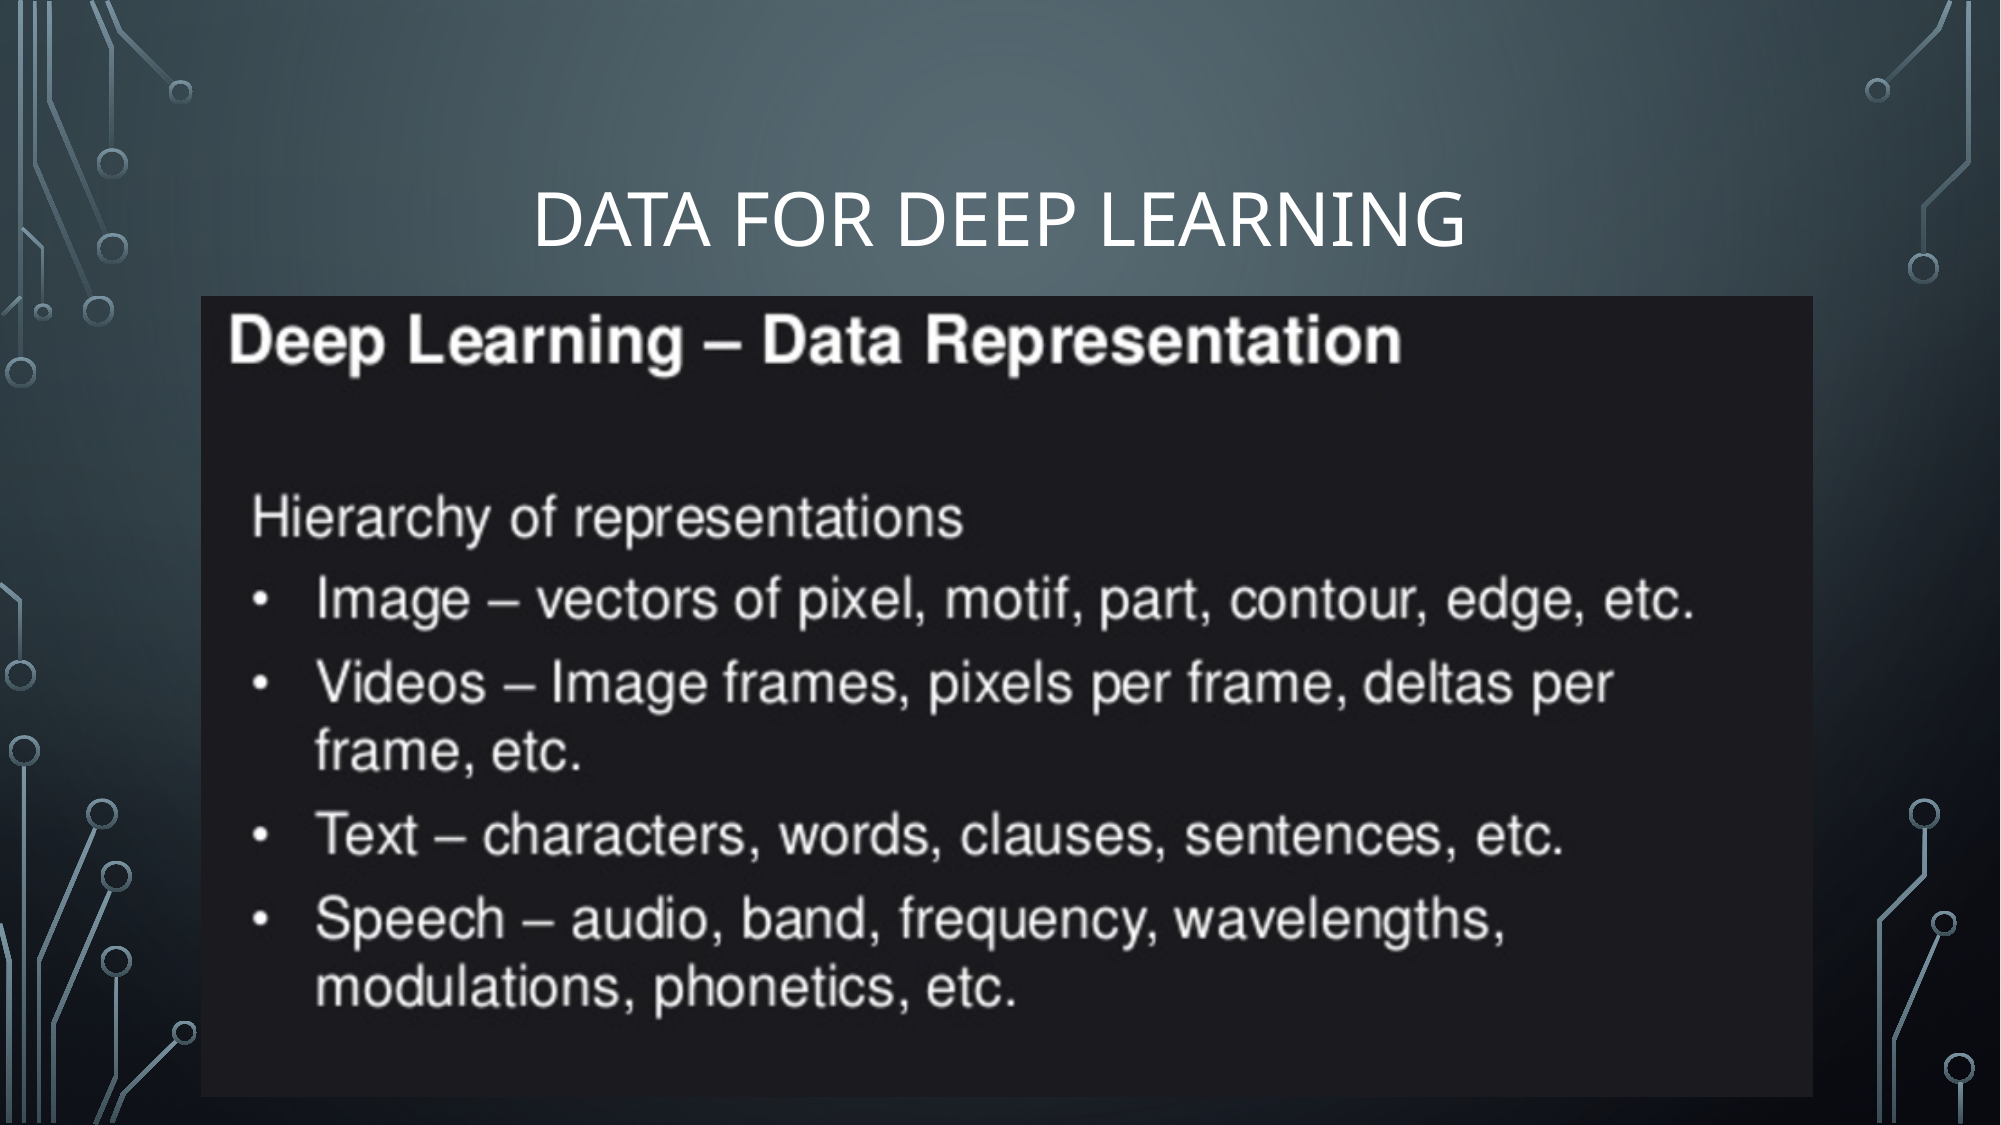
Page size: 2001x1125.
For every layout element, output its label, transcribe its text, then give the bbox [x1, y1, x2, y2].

title Data for deep learning [187, 101, 1813, 344]
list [200, 296, 1813, 1097]
